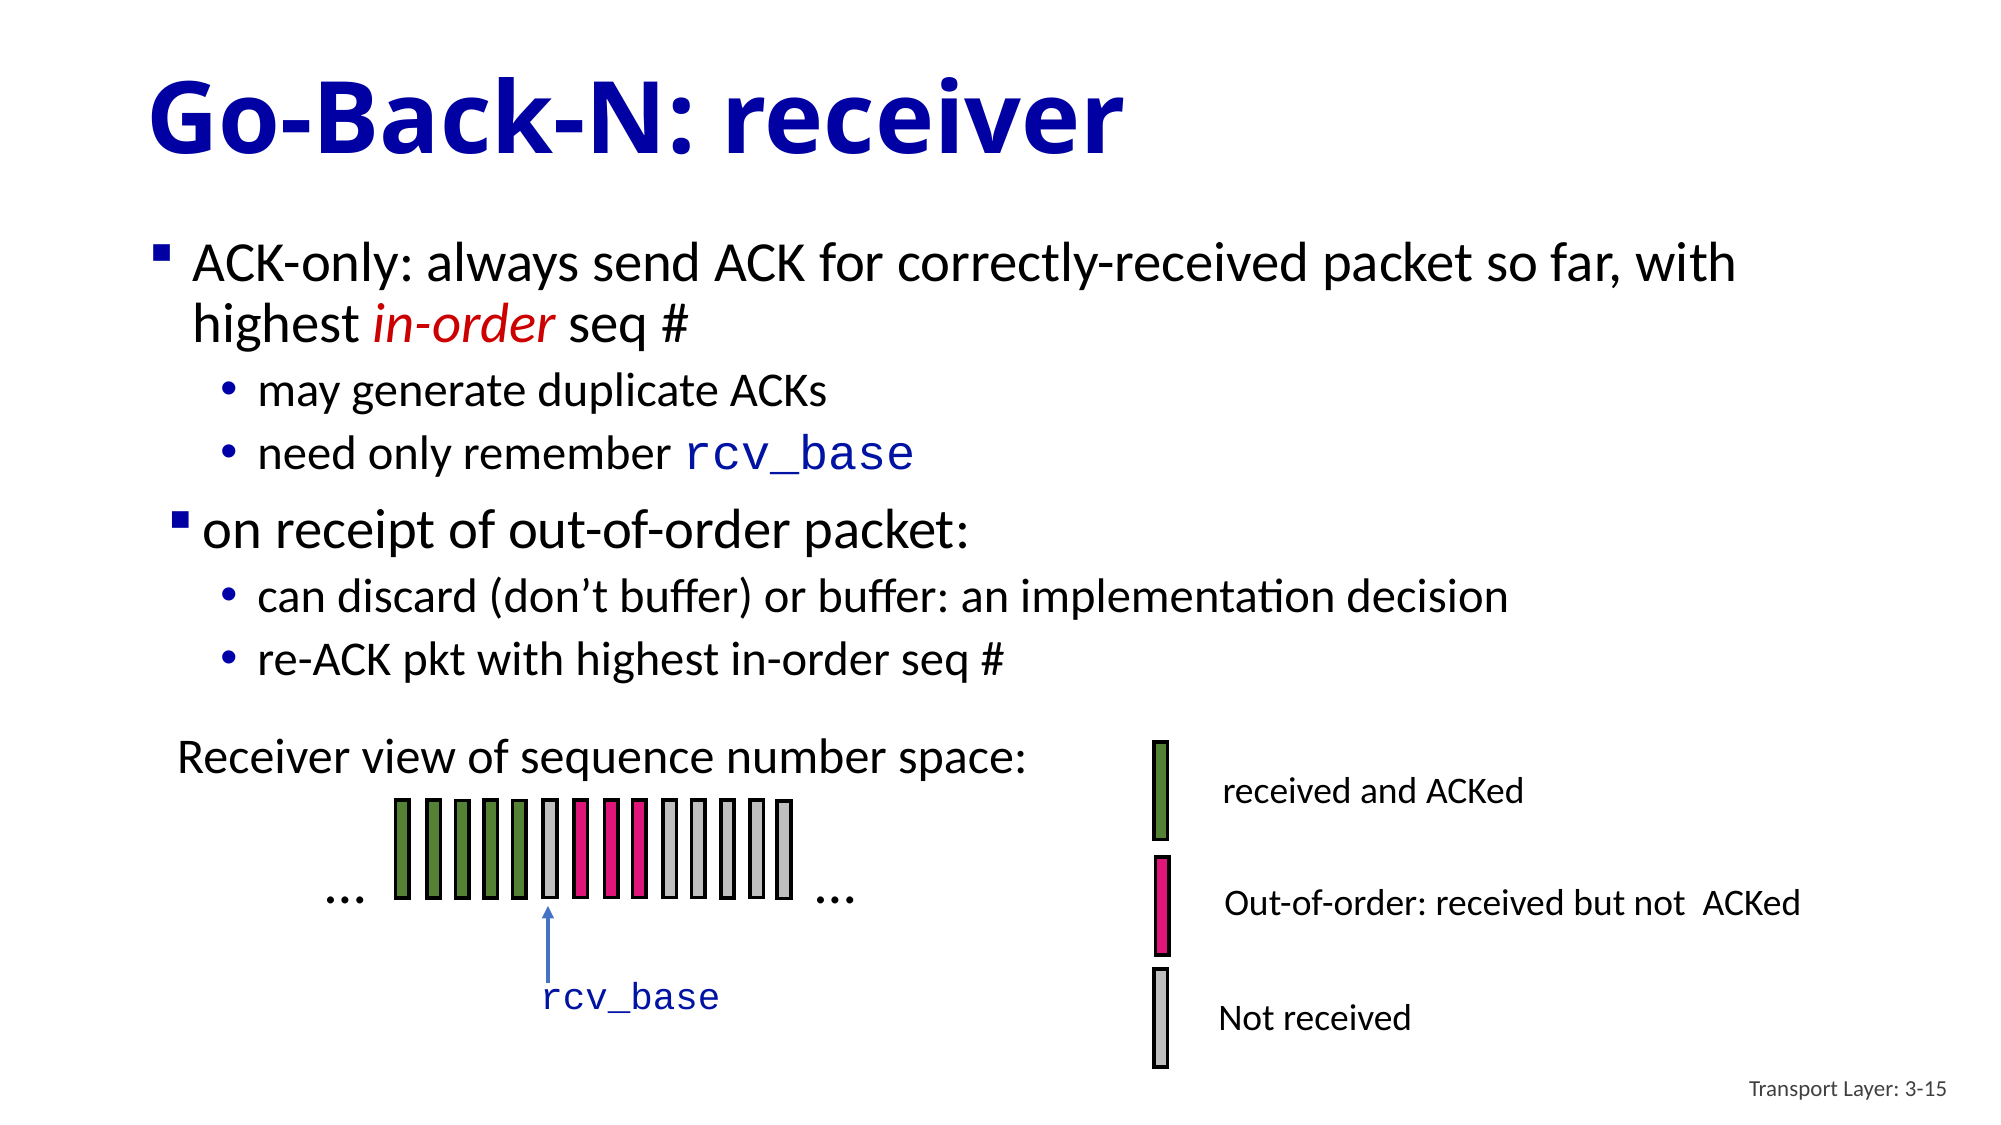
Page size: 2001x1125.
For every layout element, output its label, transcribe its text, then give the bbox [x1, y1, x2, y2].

title Go-Back-N: receiver [131, 47, 1952, 195]
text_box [158, 716, 1821, 1067]
slide_number Transport Layer: 3-15 [1512, 1056, 1963, 1117]
text_box ACK-only: always send ACK for correctly-received packet so far, with highest in-order seq # may generate duplicate ACKs need only remember rcv_base on receipt of out-of-order packet: can discard (don’t buffer) or buffer: an implementation decision re-ACK pkt with highest in-order seq # [131, 225, 1825, 694]
